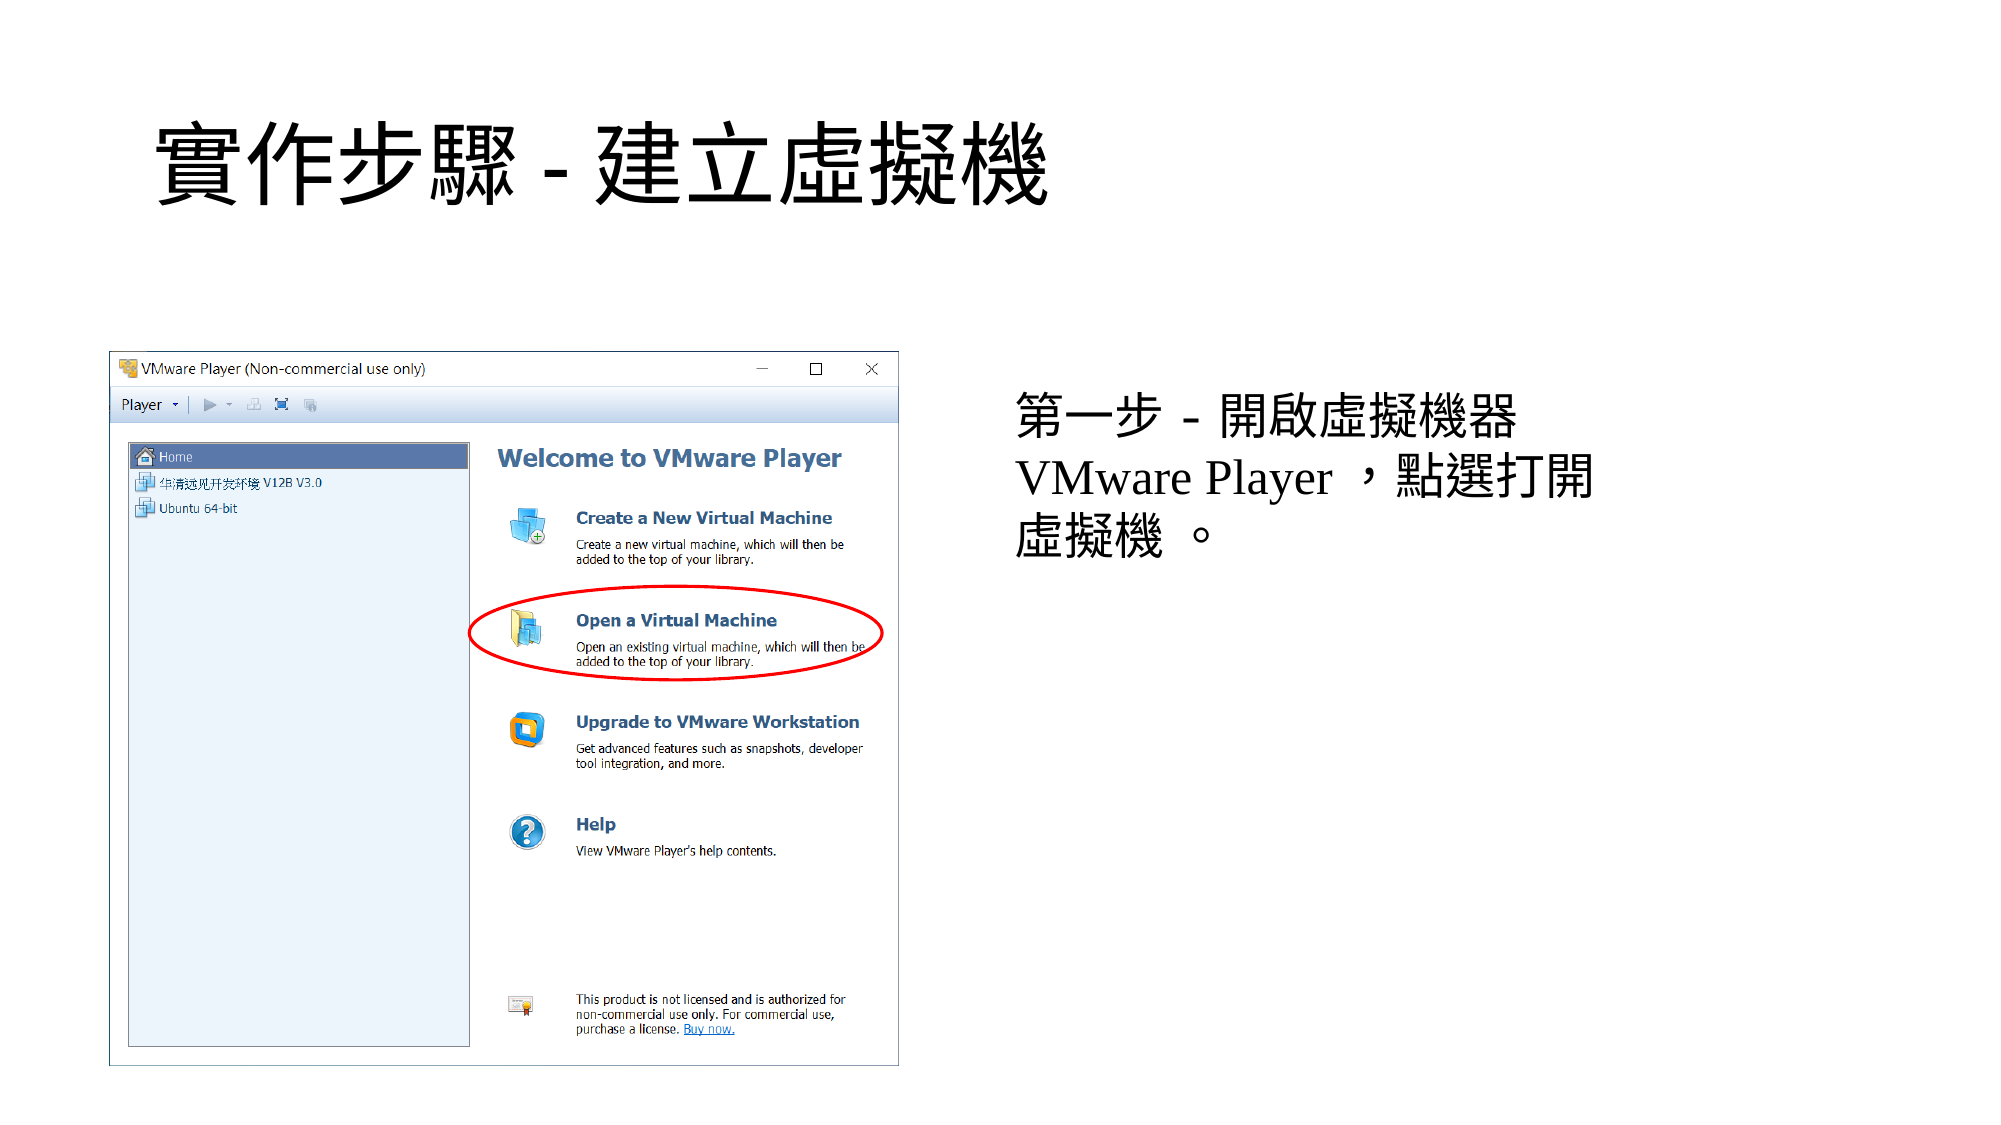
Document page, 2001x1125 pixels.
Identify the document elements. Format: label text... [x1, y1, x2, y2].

title 實作步驟-建立虛擬機 [137, 59, 1863, 278]
text_box 第一步-開啟虛擬機器VMware Player，點選打開虛擬機 。 [999, 376, 1615, 572]
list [108, 350, 899, 1066]
